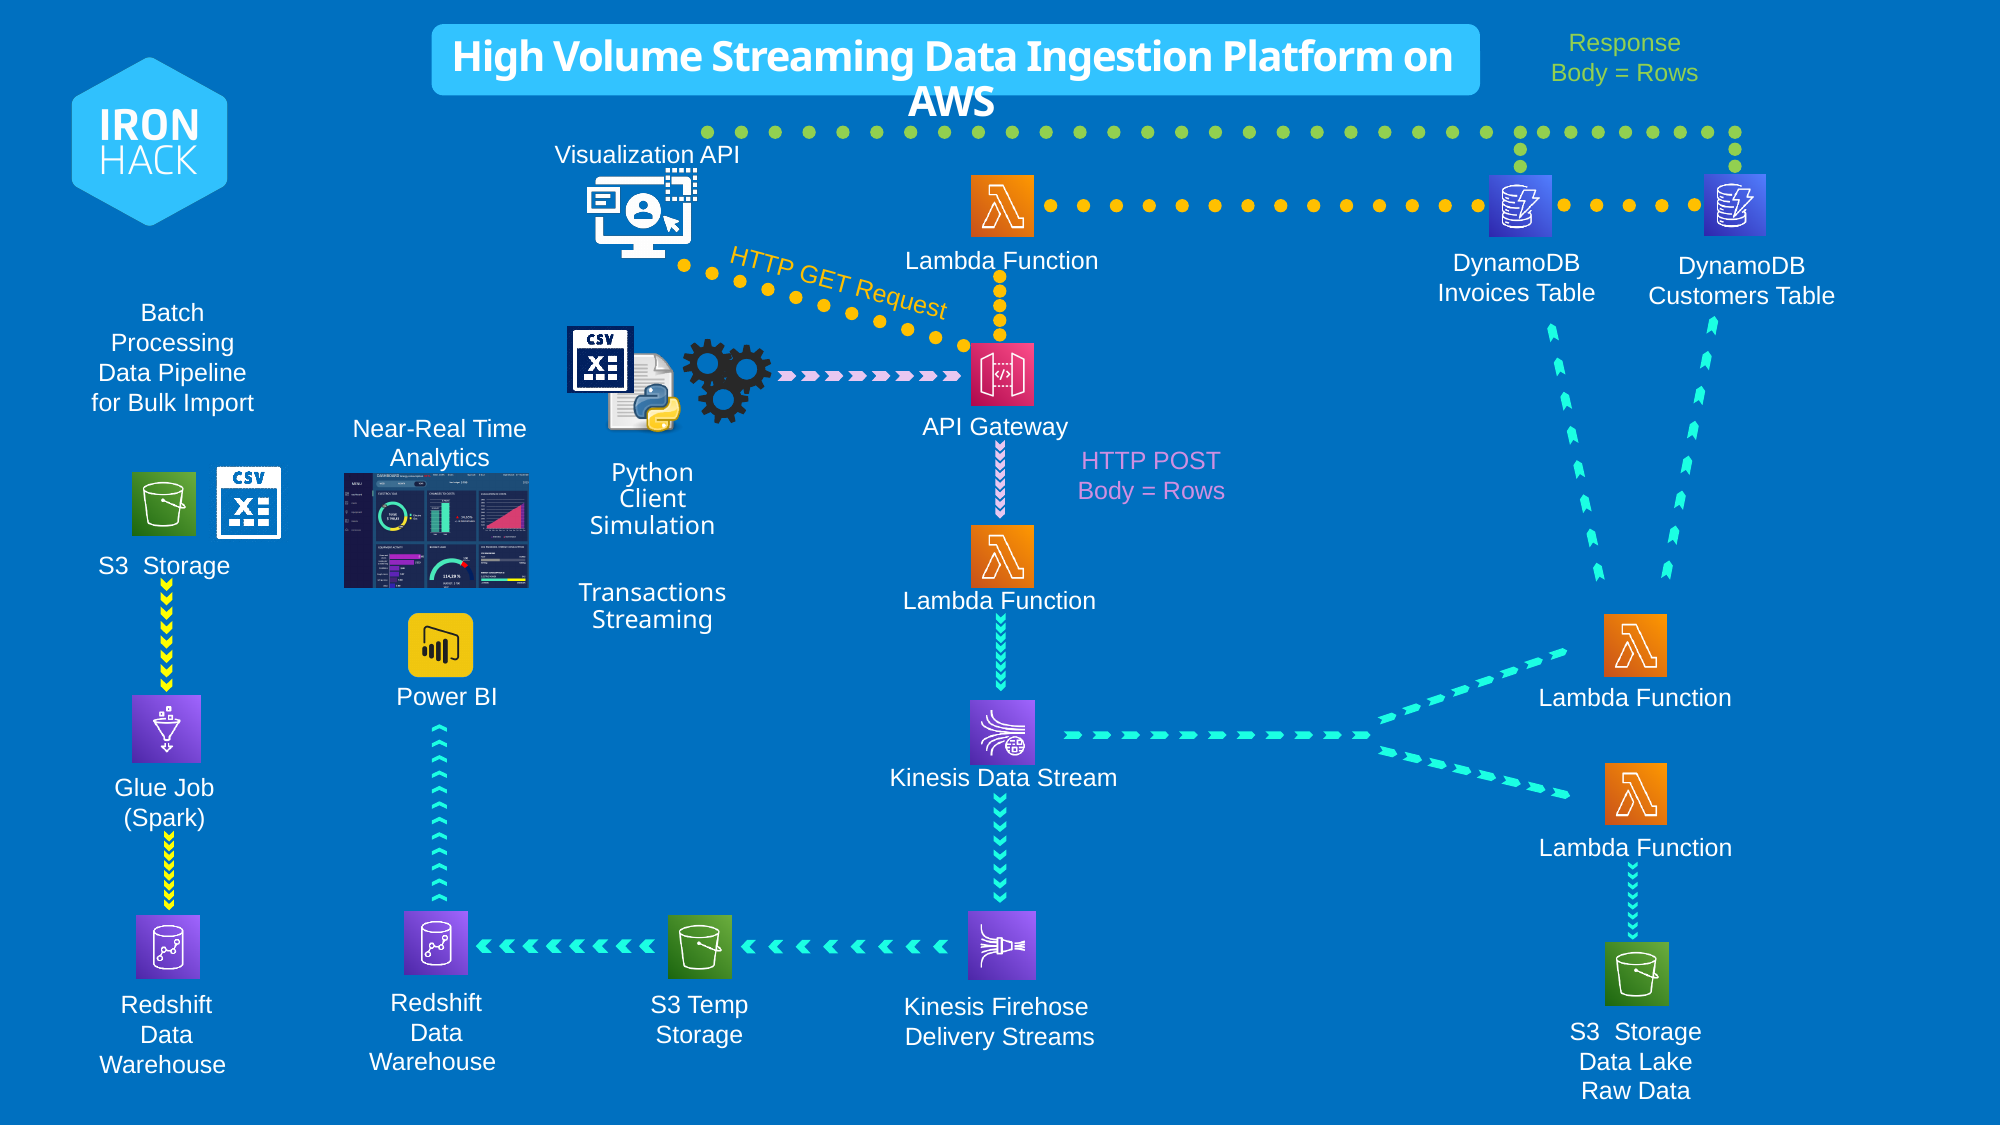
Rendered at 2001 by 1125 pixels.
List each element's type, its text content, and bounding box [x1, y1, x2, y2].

picture [971, 525, 1034, 588]
text_box S3 Temp Storage [593, 981, 806, 1086]
text_box Kinesis Data Stream [867, 754, 1141, 800]
text_box [1475, 768, 1497, 782]
text_box [992, 792, 1008, 805]
picture [1604, 942, 1669, 1007]
text_box [994, 477, 1006, 490]
text_box [844, 308, 860, 321]
text_box [1062, 730, 1083, 740]
text_box [1293, 730, 1314, 740]
text_box [1590, 124, 1606, 140]
text_box [431, 831, 448, 841]
picture [1604, 762, 1667, 826]
text_box [992, 834, 1008, 847]
text_box [431, 862, 448, 872]
text_box [431, 816, 448, 825]
title High Volume Streaming Data Ingestion Platform on AWS [402, 20, 1502, 147]
text_box [1264, 730, 1285, 740]
text_box [1273, 198, 1289, 214]
text_box Lambda Function [881, 577, 1119, 623]
text_box [872, 315, 888, 329]
text_box [776, 370, 797, 382]
text_box [1686, 420, 1700, 441]
picture [402, 606, 479, 684]
text_box [995, 631, 1007, 644]
text_box [431, 877, 448, 887]
text_box API Gateway [876, 402, 1115, 448]
text_box [1727, 124, 1743, 140]
text_box [1426, 756, 1448, 770]
text_box [1627, 901, 1639, 911]
text_box [1699, 350, 1713, 372]
text_box [992, 891, 1008, 904]
picture [404, 911, 469, 975]
text_box [159, 576, 174, 592]
picture [132, 695, 201, 764]
text_box [904, 939, 922, 955]
text_box [995, 640, 1007, 654]
text_box [1672, 124, 1688, 140]
text_box [994, 448, 1006, 461]
text_box HTTP GET Request [724, 242, 972, 338]
text_box [1627, 931, 1639, 941]
text_box [994, 496, 1006, 509]
text_box [1566, 425, 1580, 446]
picture [1704, 174, 1767, 237]
text_box [760, 347, 773, 391]
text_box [545, 325, 760, 606]
text_box [992, 820, 1008, 833]
text_box [732, 277, 748, 289]
text_box Kinesis Firehose Delivery Streams [806, 983, 1237, 1058]
text_box [995, 679, 1007, 692]
text_box [992, 848, 1008, 861]
text_box [521, 938, 540, 954]
text_box [1425, 693, 1446, 707]
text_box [514, 130, 781, 274]
text_box [1727, 158, 1743, 174]
text_box [1727, 141, 1743, 157]
text_box [1627, 861, 1639, 871]
text_box [1673, 489, 1687, 511]
text_box [992, 877, 1008, 890]
text_box [159, 620, 174, 635]
picture [970, 700, 1035, 765]
text_box [1572, 459, 1586, 480]
text_box [163, 888, 175, 902]
text_box [992, 862, 1008, 876]
text_box [1536, 124, 1551, 140]
text_box Redshift Data Warehouse [76, 981, 257, 1086]
text_box Batch Processing Data Pipeline for Bulk Import [66, 289, 279, 454]
text_box [1523, 656, 1544, 670]
text_box [1178, 730, 1199, 740]
text_box [816, 300, 832, 313]
picture [1604, 614, 1667, 677]
text_box [1547, 647, 1568, 661]
text_box HTTP POST Body = Rows [1037, 437, 1266, 512]
text_box [1512, 141, 1528, 157]
text_box [900, 323, 916, 338]
text_box [1553, 356, 1567, 378]
text_box [1559, 391, 1573, 412]
text_box [1585, 527, 1599, 549]
text_box DynamoDB Customers Table [1627, 241, 1857, 317]
text_box [992, 284, 1008, 299]
text_box [159, 634, 174, 650]
text_box [932, 939, 949, 955]
text_box [1546, 322, 1560, 344]
text_box [995, 612, 1007, 625]
text_box [163, 879, 175, 892]
text_box [615, 938, 633, 954]
text_box [847, 370, 868, 382]
text_box [956, 338, 971, 354]
text_box [871, 370, 892, 382]
text_box [1322, 730, 1343, 740]
text_box Power BI [373, 673, 521, 719]
text_box [822, 939, 839, 955]
text_box [1437, 198, 1453, 214]
text_box [1120, 730, 1141, 740]
text_box Glue Job (Spark) [90, 764, 238, 839]
text_box [1627, 911, 1639, 921]
text_box [995, 660, 1007, 673]
text_box [1579, 493, 1593, 515]
text_box [591, 938, 609, 954]
text_box [1207, 730, 1228, 740]
text_box [1339, 198, 1354, 214]
text_box [992, 313, 1008, 328]
text_box [431, 723, 448, 733]
text_box [704, 274, 720, 281]
text_box [1627, 921, 1639, 931]
text_box [1627, 891, 1639, 901]
text_box [877, 939, 894, 955]
text_box [159, 677, 174, 693]
text_box [1589, 197, 1605, 213]
text_box [1149, 730, 1170, 740]
text_box [760, 285, 776, 297]
text_box [159, 591, 174, 606]
text_box [992, 806, 1008, 819]
text_box [1525, 780, 1547, 794]
text_box [995, 621, 1007, 634]
text_box [475, 938, 493, 954]
text_box [1404, 198, 1420, 214]
text_box [1401, 751, 1423, 764]
text_box [1679, 455, 1694, 476]
text_box [159, 663, 174, 678]
text_box [850, 939, 867, 955]
text_box [163, 849, 175, 862]
text_box Response Body = Rows [1506, 19, 1744, 95]
picture [1489, 175, 1552, 238]
text_box [994, 458, 1006, 471]
text_box [1700, 124, 1716, 140]
text_box [1240, 198, 1256, 214]
text_box [1512, 124, 1528, 140]
text_box [1235, 730, 1256, 740]
text_box S3 Storage [58, 541, 271, 617]
text_box [740, 939, 757, 955]
text_box [159, 605, 174, 621]
text_box Lambda Function [1516, 673, 1755, 719]
text_box [431, 893, 448, 903]
text_box [1660, 559, 1674, 581]
text_box [788, 292, 804, 305]
text_box [431, 785, 448, 795]
text_box [994, 506, 1006, 520]
text_box [995, 669, 1007, 682]
text_box [795, 939, 812, 955]
picture [971, 343, 1034, 406]
text_box [1621, 198, 1637, 213]
text_box [431, 738, 448, 748]
text_box [1474, 675, 1495, 689]
text_box DynamoDB Invoices Table [1408, 239, 1625, 315]
text_box [1592, 562, 1606, 583]
text_box [1618, 124, 1633, 140]
text_box [1449, 684, 1471, 698]
text_box [1091, 730, 1112, 740]
text_box [928, 330, 944, 346]
text_box [1500, 774, 1522, 788]
text_box [995, 650, 1007, 663]
text_box [431, 846, 448, 856]
picture [208, 462, 289, 544]
text_box [163, 839, 175, 852]
text_box [992, 328, 1008, 343]
text_box [1470, 198, 1486, 214]
text_box [1451, 762, 1473, 776]
text_box [994, 487, 1006, 500]
text_box [1376, 711, 1398, 726]
text_box [1512, 159, 1528, 174]
text_box [1351, 730, 1372, 740]
text_box [1174, 198, 1190, 214]
text_box [163, 830, 175, 843]
text_box [823, 370, 844, 382]
text_box S3 Storage Data Lake Raw Data [1529, 1007, 1743, 1125]
text_box Lambda Function [1517, 824, 1755, 869]
text_box [638, 938, 656, 954]
text_box [1401, 702, 1422, 716]
text_box [1549, 786, 1571, 800]
text_box [1141, 198, 1157, 214]
text_box [1556, 197, 1572, 213]
text_box [894, 370, 915, 382]
text_box [1377, 745, 1399, 759]
text_box [1207, 198, 1223, 214]
text_box [1627, 881, 1639, 891]
text_box [1645, 124, 1661, 140]
text_box [431, 800, 448, 810]
text_box [1654, 198, 1670, 214]
picture [667, 915, 732, 979]
text_box [498, 938, 516, 954]
text_box [1563, 124, 1579, 140]
text_box [767, 939, 784, 955]
text_box [163, 859, 175, 872]
text_box [1372, 198, 1387, 214]
text_box [918, 370, 939, 382]
text_box Redshift Data Warehouse [346, 978, 526, 1084]
text_box [1666, 524, 1681, 546]
text_box [1687, 197, 1702, 213]
text_box [163, 898, 175, 911]
picture [132, 472, 197, 536]
text_box [1692, 385, 1706, 406]
picture [61, 53, 238, 230]
text_box [431, 769, 448, 779]
picture [135, 915, 200, 979]
text_box [159, 649, 174, 664]
text_box [994, 439, 1006, 452]
text_box [992, 298, 1008, 314]
text_box [1498, 665, 1520, 680]
text_box [1627, 871, 1639, 881]
text_box [994, 468, 1006, 480]
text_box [883, 175, 1122, 284]
text_box [941, 370, 962, 382]
text_box [1306, 198, 1322, 214]
text_box [545, 938, 563, 954]
text_box [1705, 315, 1719, 337]
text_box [328, 404, 552, 588]
text_box [568, 938, 586, 954]
picture [968, 911, 1036, 980]
text_box [800, 370, 821, 382]
text_box [431, 754, 448, 764]
text_box [163, 869, 175, 882]
